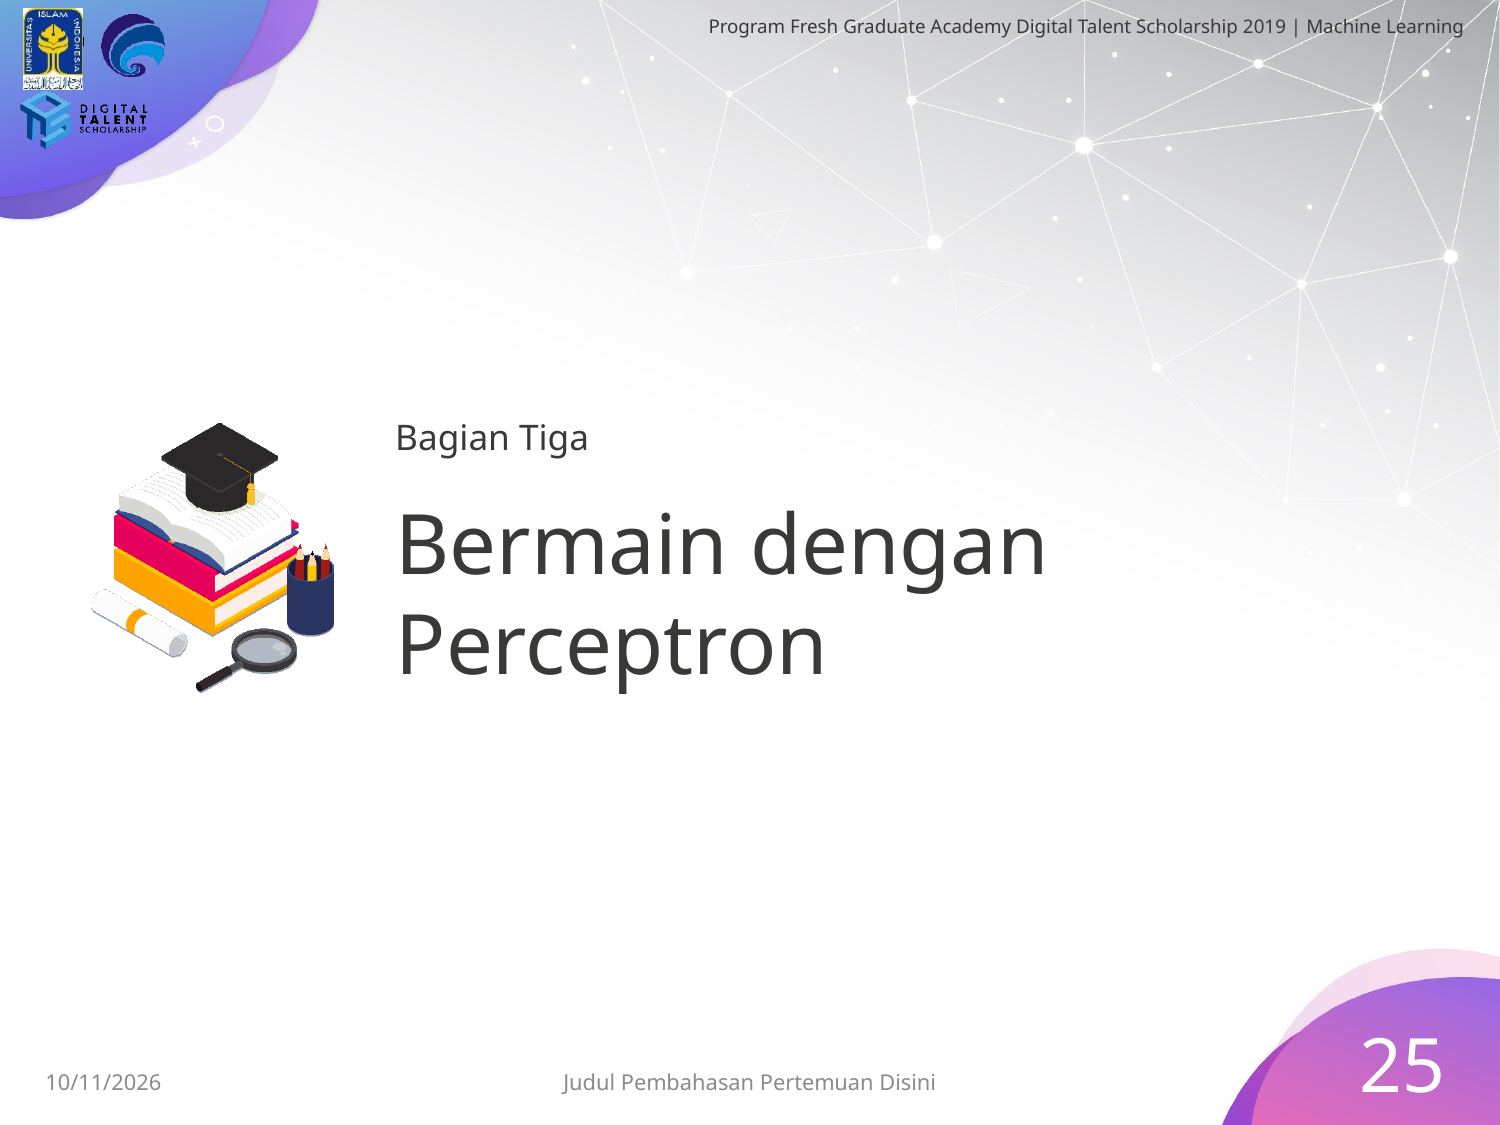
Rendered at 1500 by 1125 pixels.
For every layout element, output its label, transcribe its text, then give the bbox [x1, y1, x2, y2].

slide_number 25 [1327, 1023, 1478, 1114]
title Bermain dengan Perceptron [380, 483, 1396, 700]
picture [0, 0, 1500, 1125]
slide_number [30, 1053, 272, 1114]
footer Judul Pembahasan Pertemuan Disini [382, 1053, 1118, 1114]
list Bagian Tiga [380, 407, 1396, 465]
